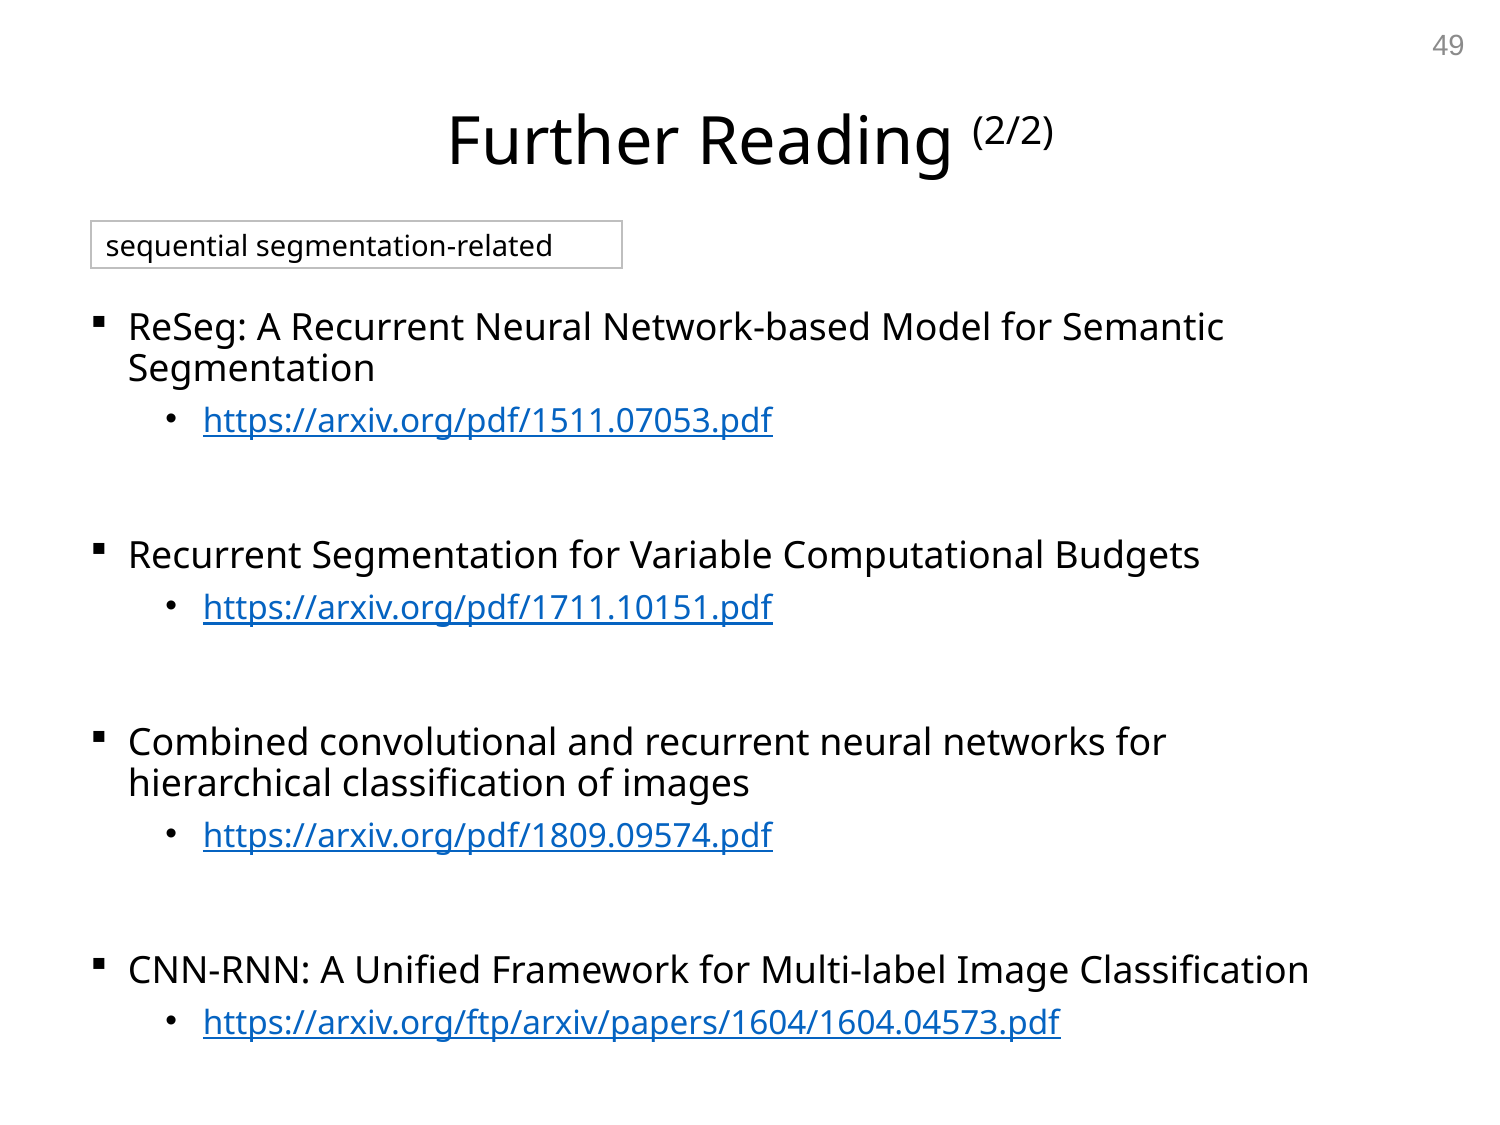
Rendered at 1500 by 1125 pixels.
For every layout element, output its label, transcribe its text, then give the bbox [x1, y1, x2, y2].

text_box sequential segmentation-related [90, 220, 623, 269]
list ReSeg: A Recurrent Neural Network-based Model for Semantic Segmentation https://arxiv.org/pdf/1511.07053.pdf Recurrent Segmentation for Variable Computational Budgets https://arxiv.org/pdf/1711.10151.pdf Combined convolutional and recurrent neural networks for hierarchical classification of images https://arxiv.org/pdf/1809.09574.pdf CNN-RNN: A Unified Framework for Multi-label Image Classification https://arxiv.org/ftp/arxiv/papers/1604/1604.04573.pdf [75, 300, 1425, 1055]
slide_number 49 [1142, 14, 1480, 75]
title Further Reading (2/2) [103, 92, 1397, 193]
